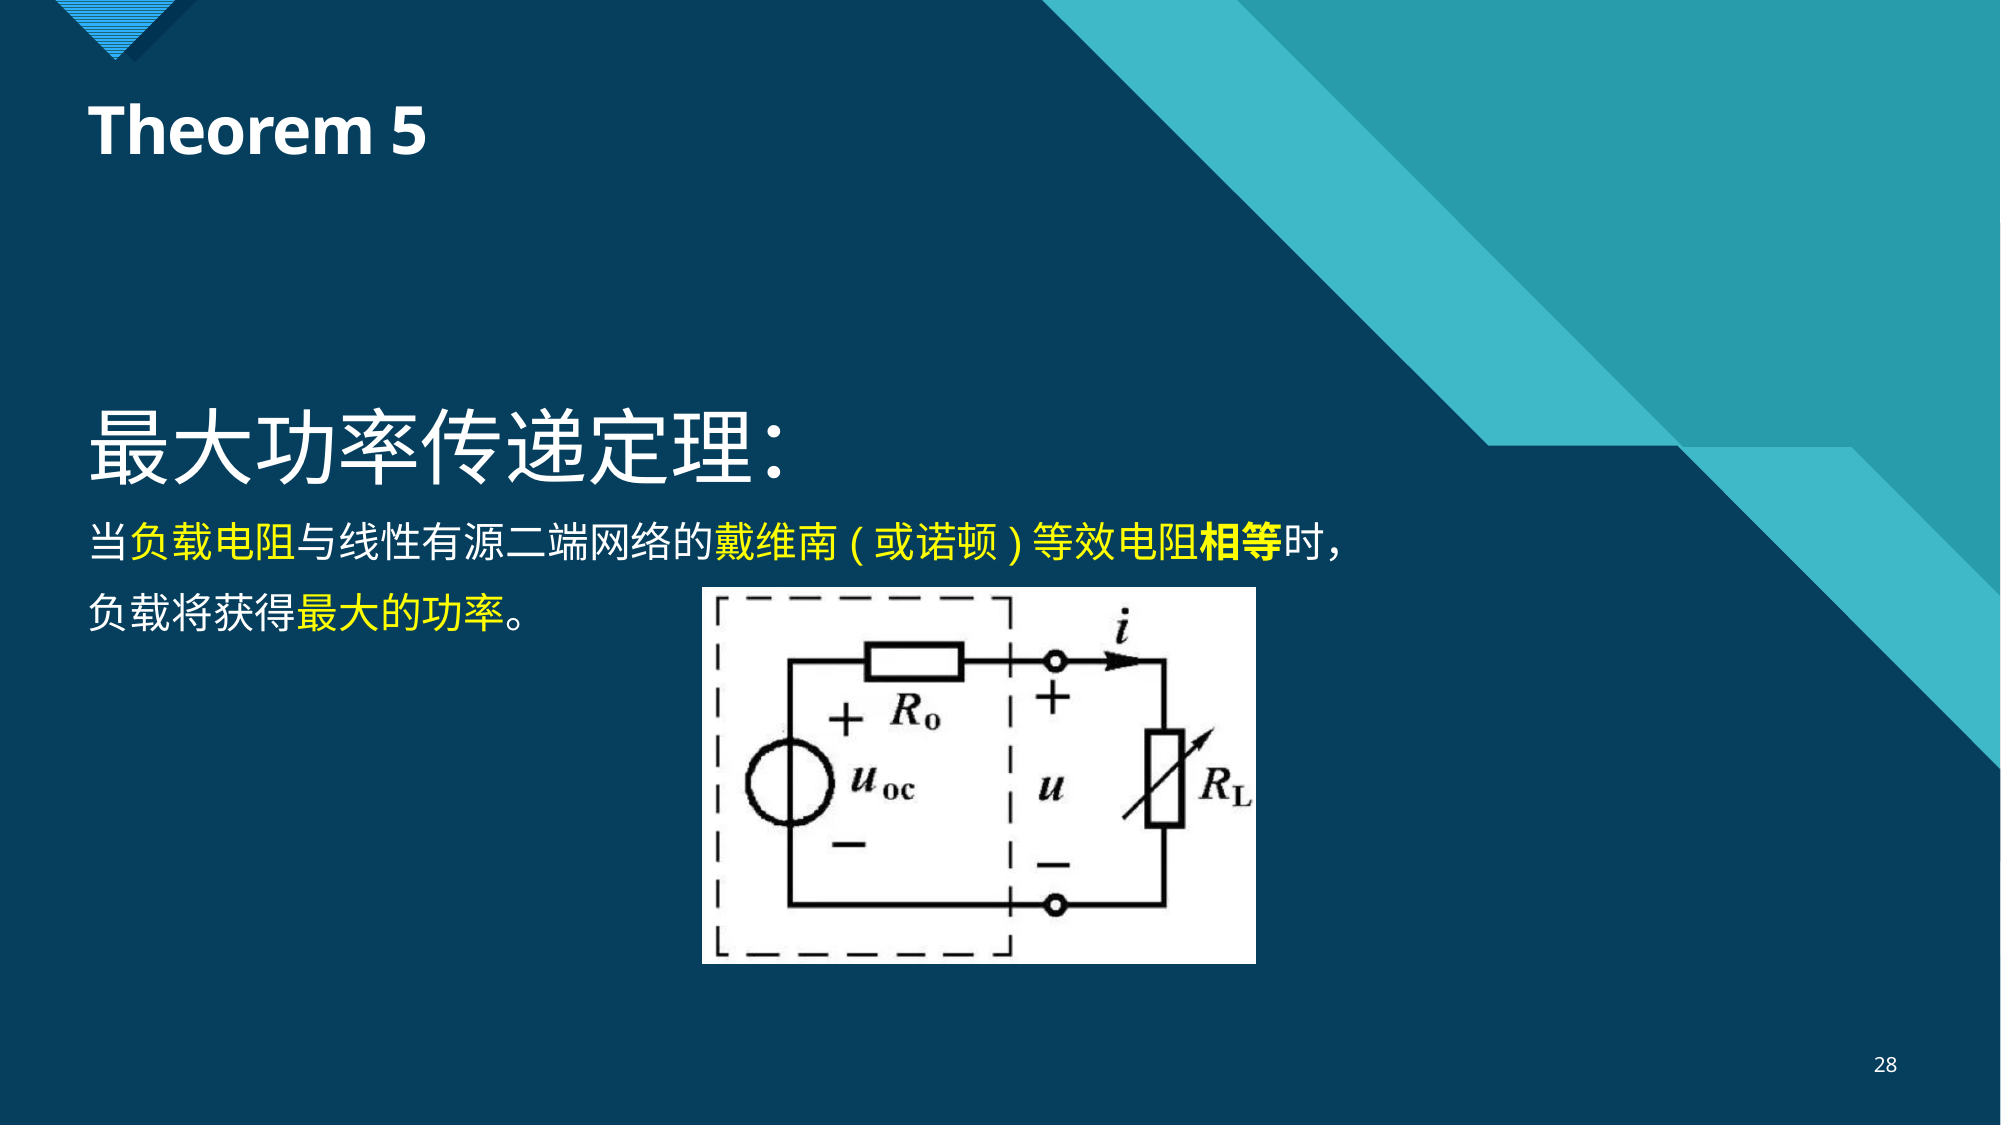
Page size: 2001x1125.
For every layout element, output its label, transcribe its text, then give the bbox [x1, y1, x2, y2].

title Theorem 5 [72, 89, 1913, 177]
slide_number 28 [1845, 1035, 1913, 1096]
picture [703, 588, 1255, 963]
